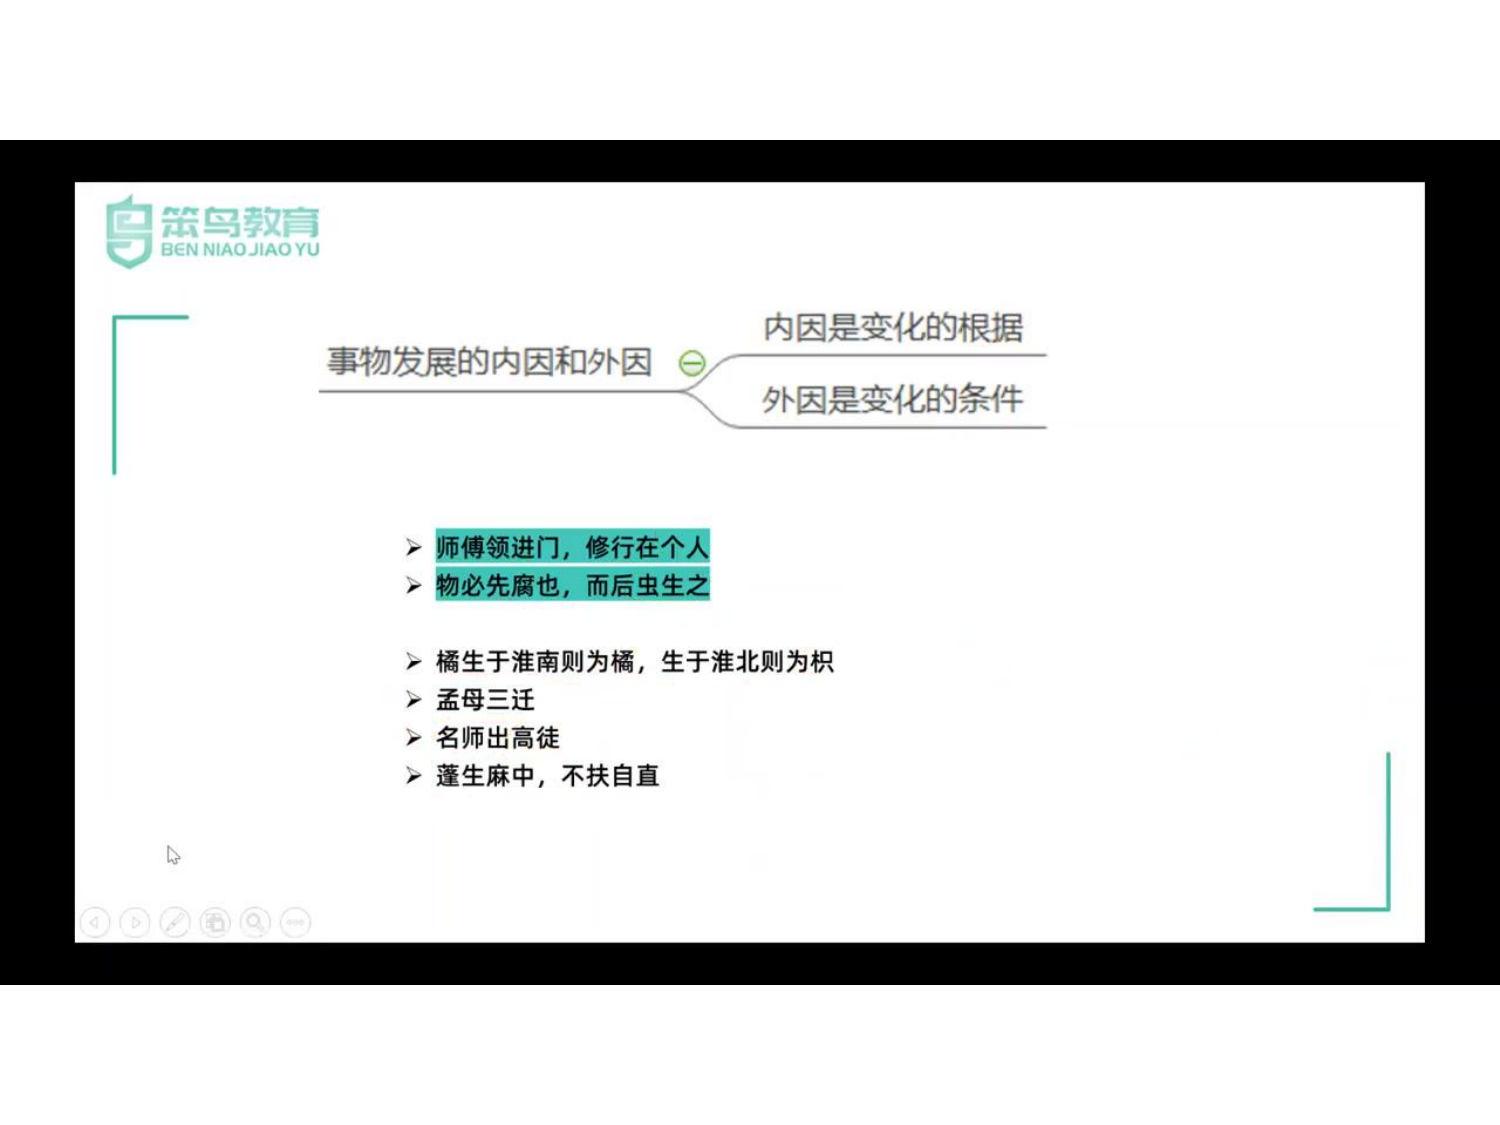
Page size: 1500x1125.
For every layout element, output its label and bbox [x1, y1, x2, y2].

picture [0, 140, 1500, 985]
